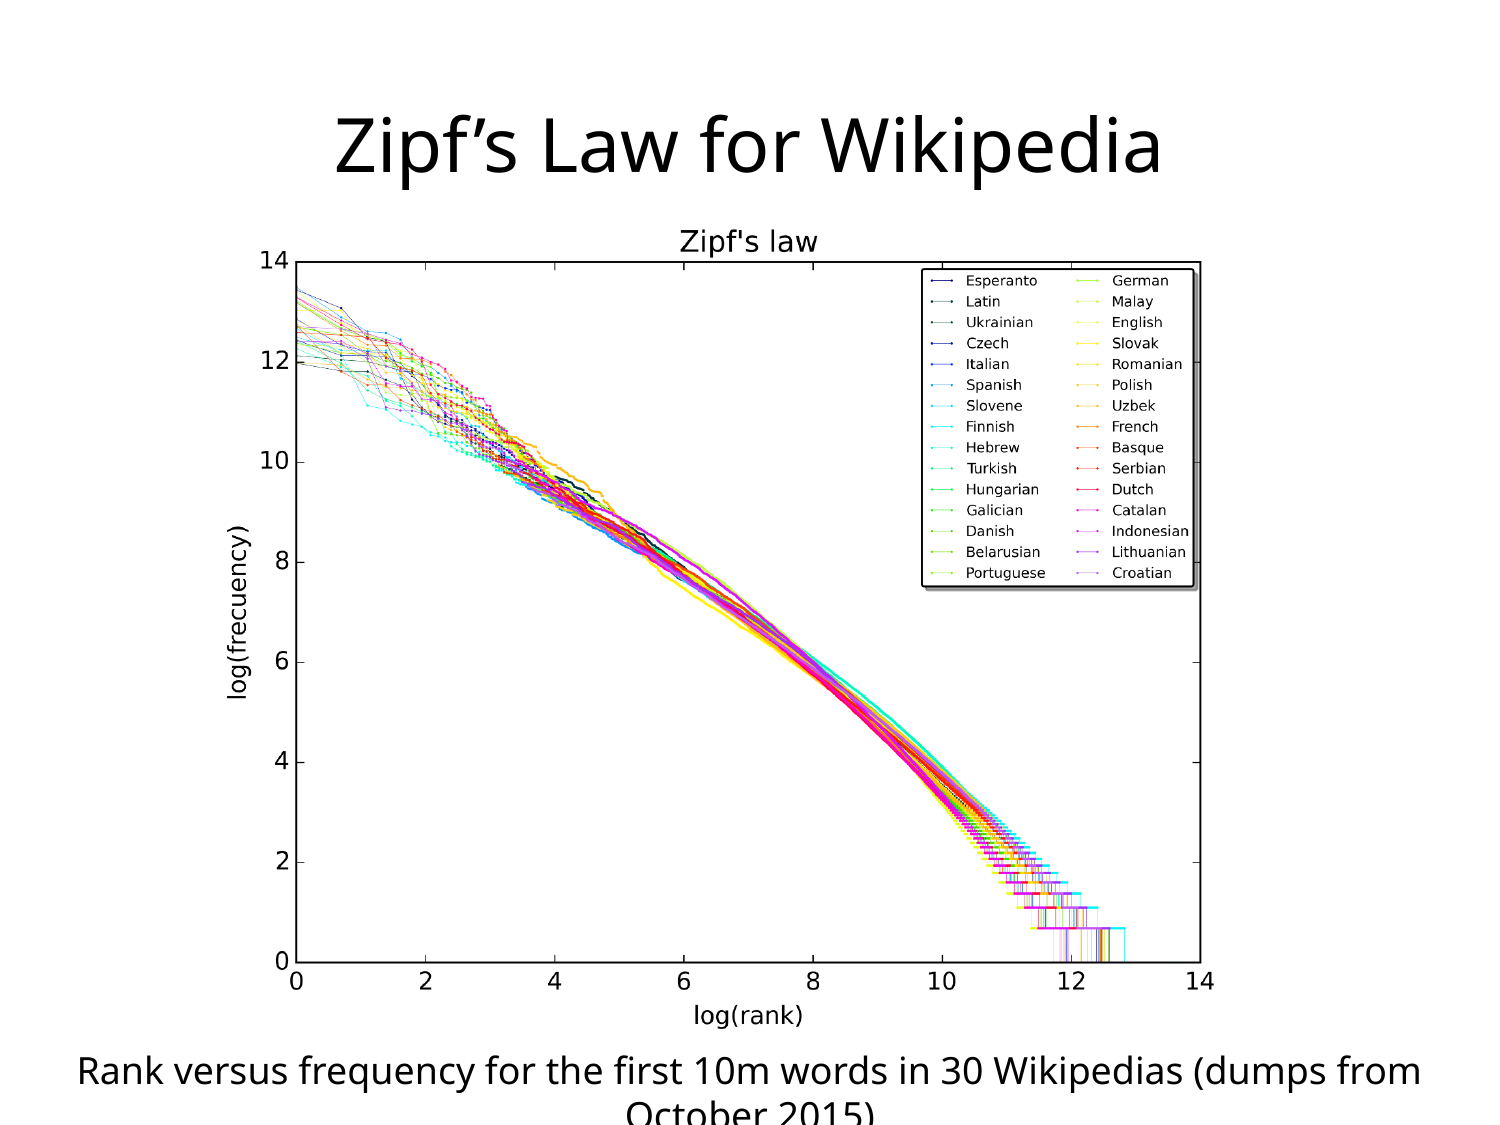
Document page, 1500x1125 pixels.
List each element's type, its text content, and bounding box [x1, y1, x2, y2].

picture [149, 174, 1317, 1051]
text_box Rank versus frequency for the first 10m words in 30 Wikipedias (dumps from October 2015) [0, 1039, 1500, 1125]
text_box Zipf’s Law for Wikipedia [0, 90, 1500, 203]
